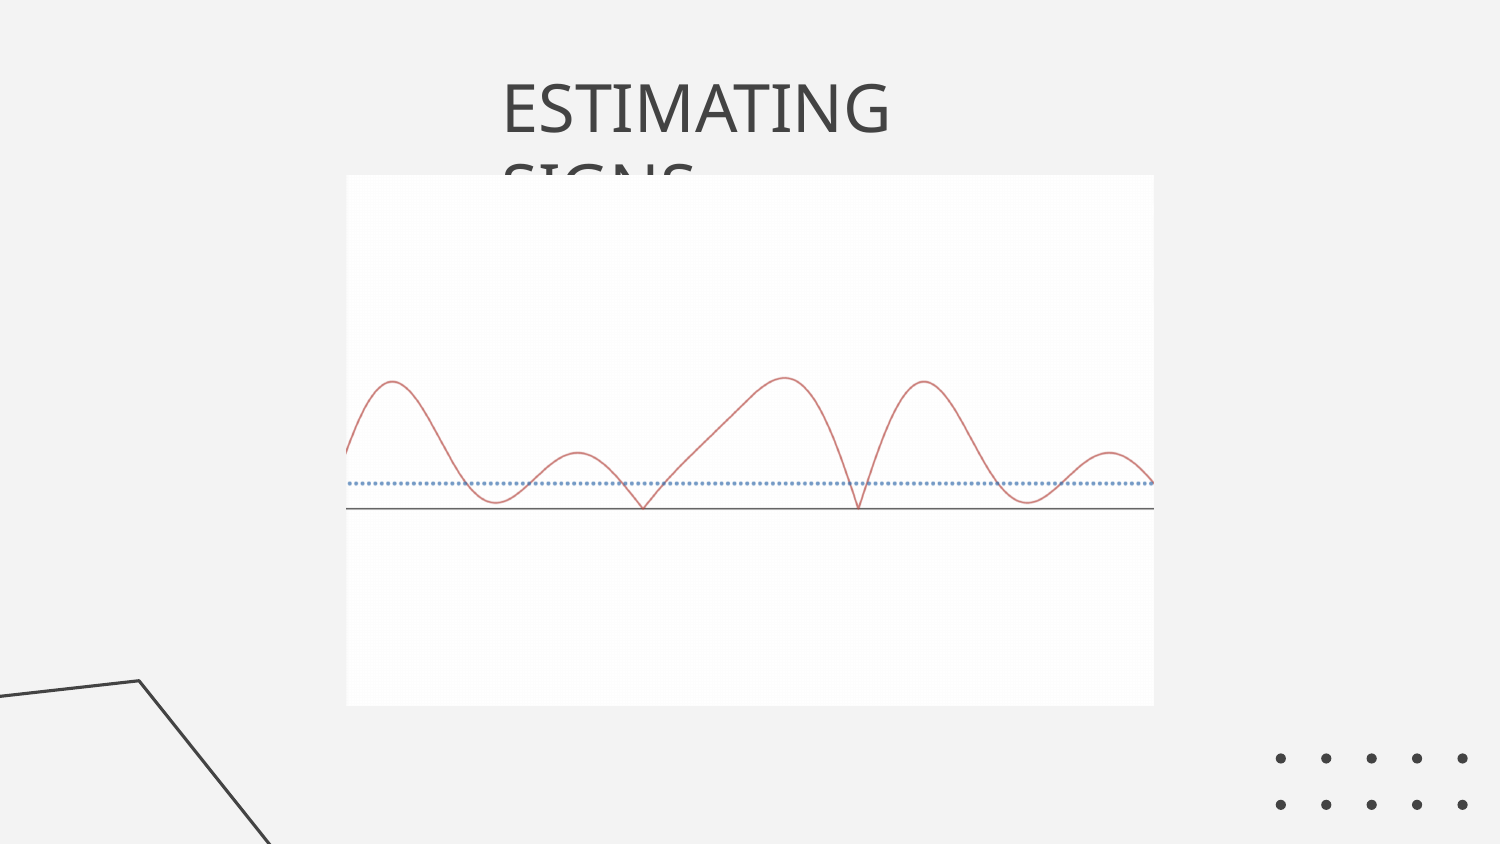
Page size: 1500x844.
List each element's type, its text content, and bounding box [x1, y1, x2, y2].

title ESTIMATING SIGNS [486, 50, 1014, 173]
picture [346, 175, 1154, 707]
